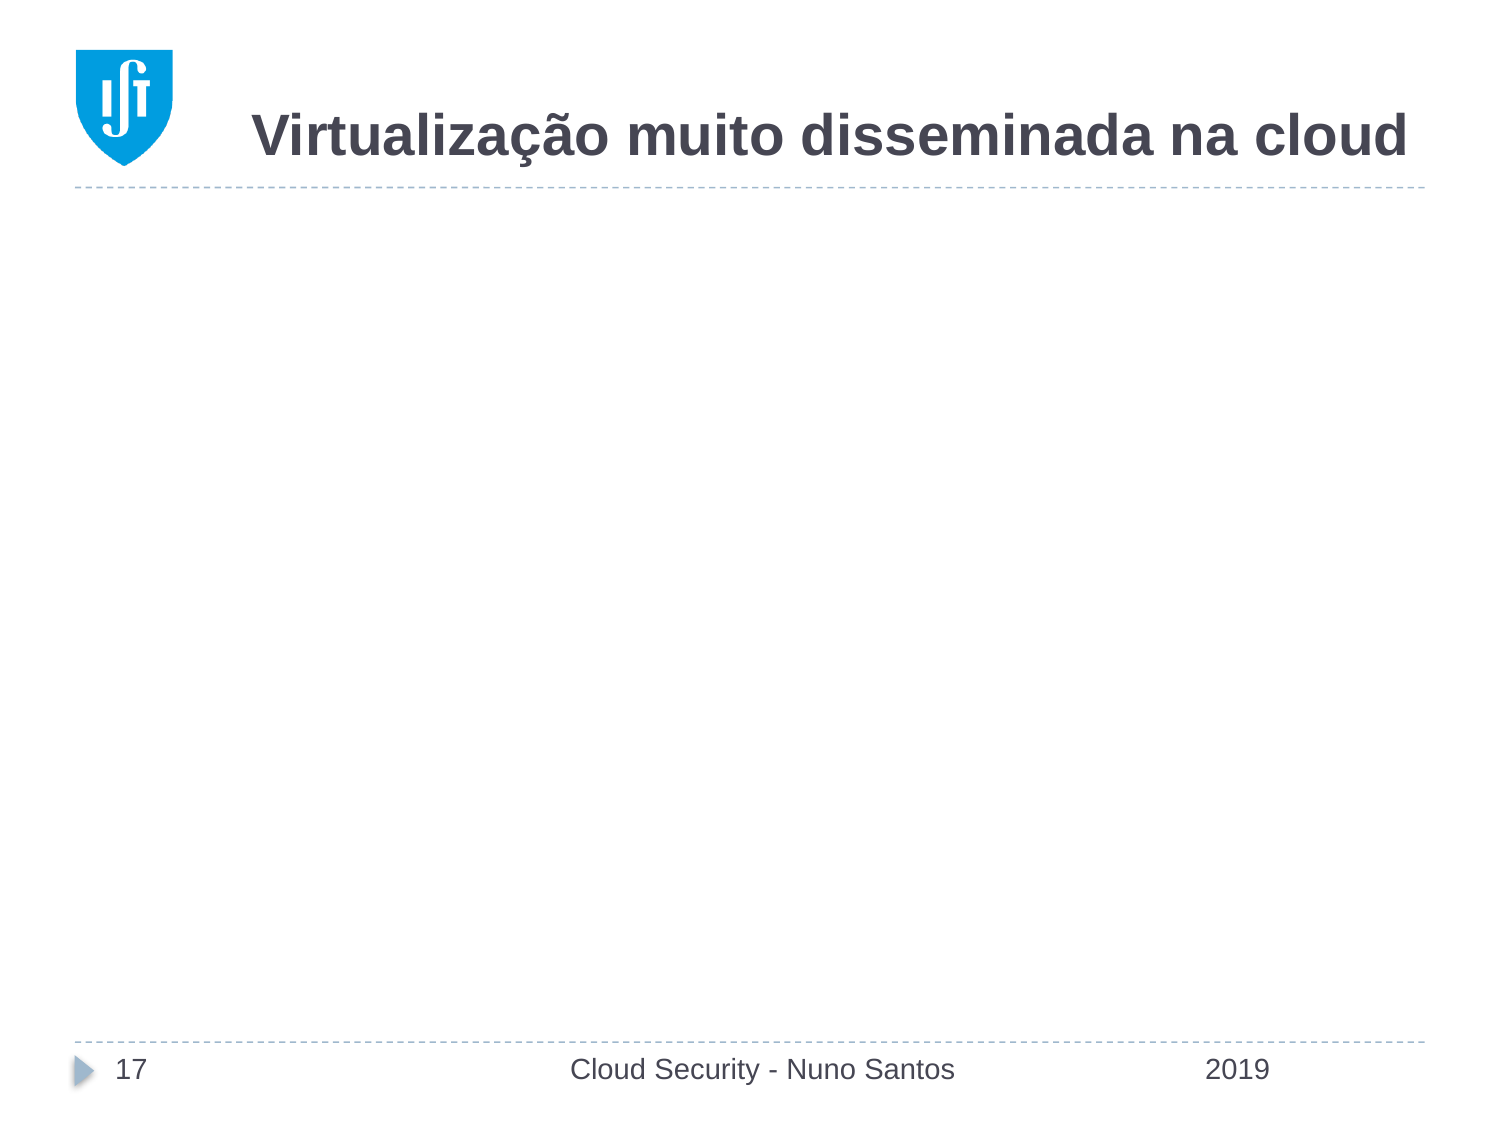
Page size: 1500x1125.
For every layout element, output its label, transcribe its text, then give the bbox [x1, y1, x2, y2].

title Virtualização muito disseminada na cloud [200, 24, 1425, 175]
slide_number 2019 [1051, 1042, 1426, 1103]
slide_number 17 [100, 1042, 426, 1103]
picture [68, 42, 180, 175]
footer Cloud Security - Nuno Santos [475, 1042, 1051, 1103]
